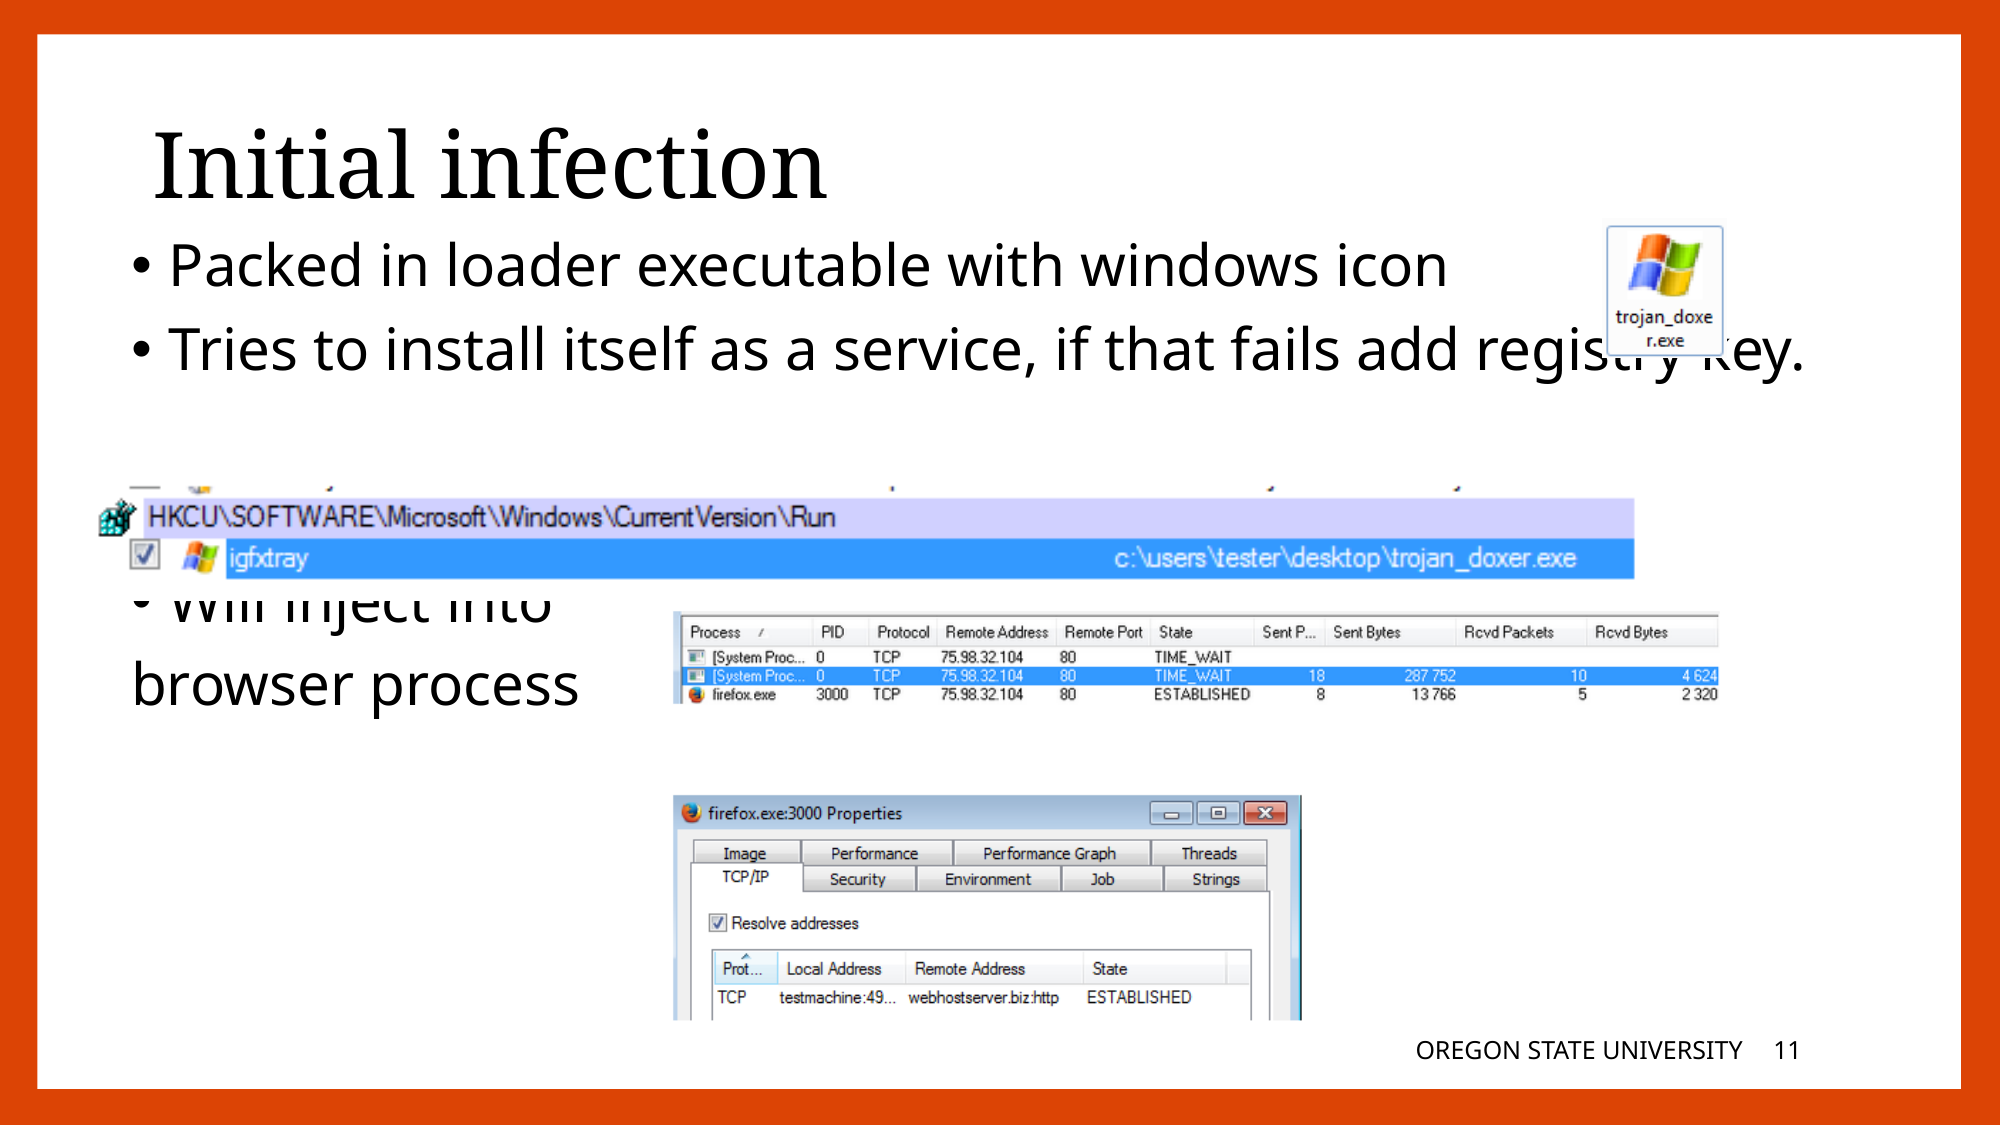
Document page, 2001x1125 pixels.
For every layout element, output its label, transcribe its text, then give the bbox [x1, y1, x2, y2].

picture [1602, 218, 1727, 358]
list Packed in loader executable with windows icon Tries to install itself as a service, if that fails add registry key. Will inject into browser process [116, 229, 1842, 943]
footer OREGON STATE UNIVERSITY [662, 1021, 1758, 1082]
slide_number 10 [1758, 1021, 1863, 1082]
picture [43, 461, 1737, 1022]
title Initial infection [137, 59, 1863, 278]
